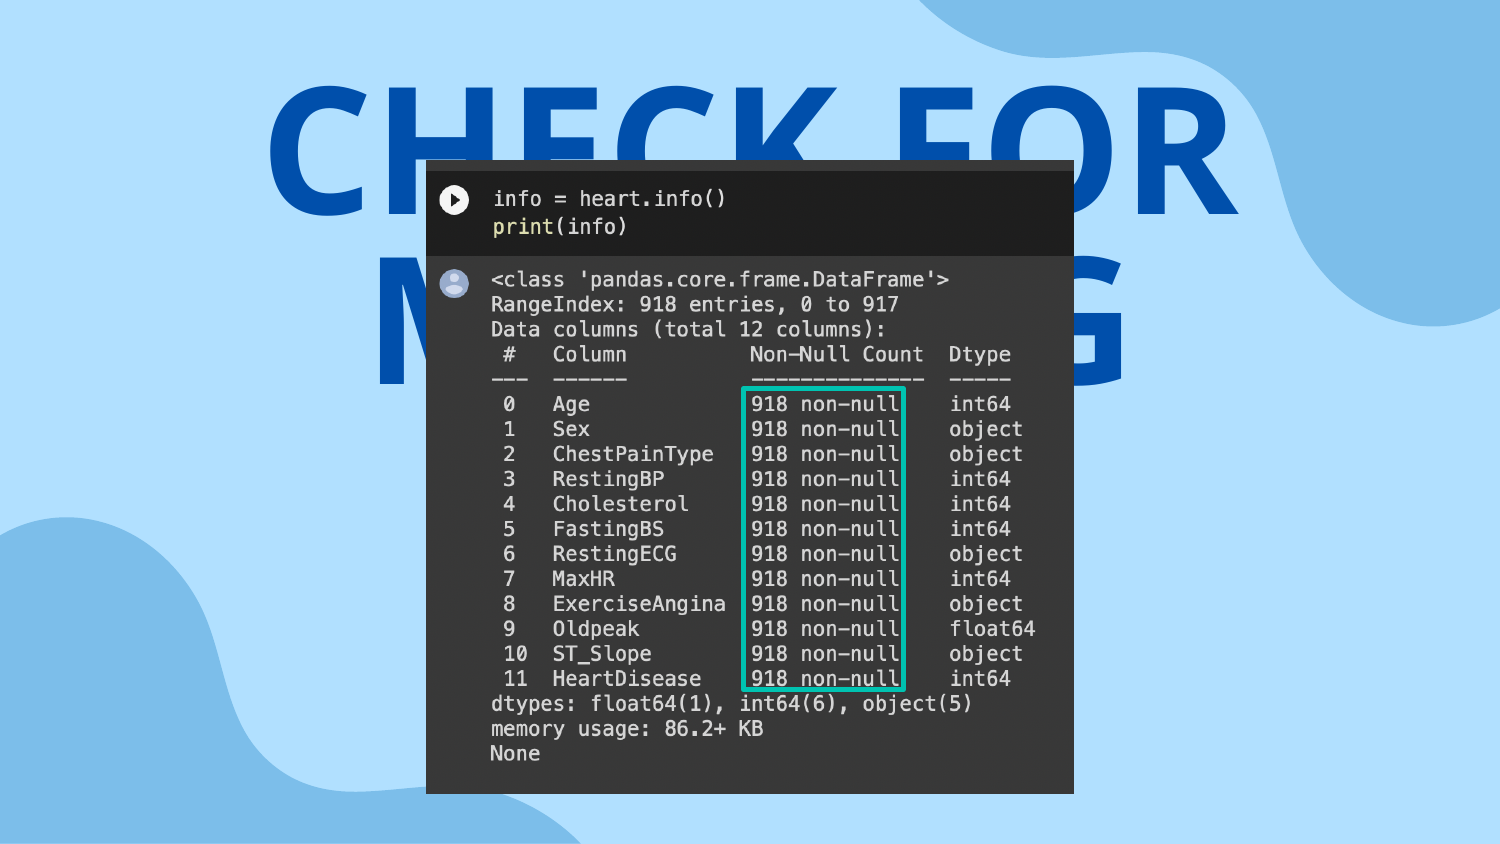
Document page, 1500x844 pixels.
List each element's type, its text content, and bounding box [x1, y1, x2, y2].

picture [426, 160, 1074, 794]
title CHECK FOR MISSING DATA [118, 63, 1382, 161]
